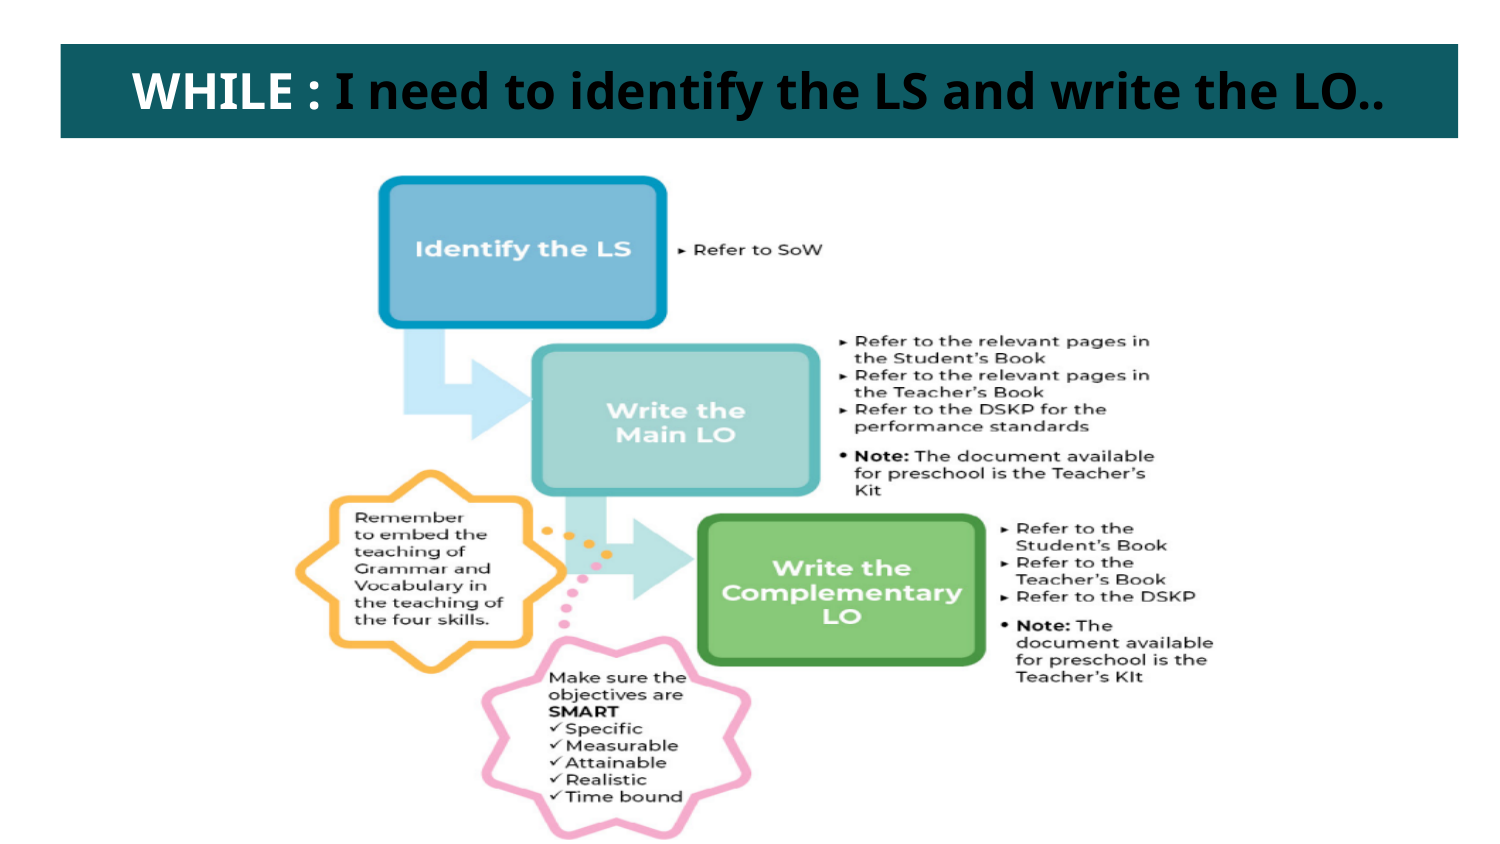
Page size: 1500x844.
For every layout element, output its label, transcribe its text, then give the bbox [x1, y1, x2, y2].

title WHILE : I need to identify the LS and write the LO.. [60, 44, 1459, 139]
picture [215, 165, 1284, 844]
